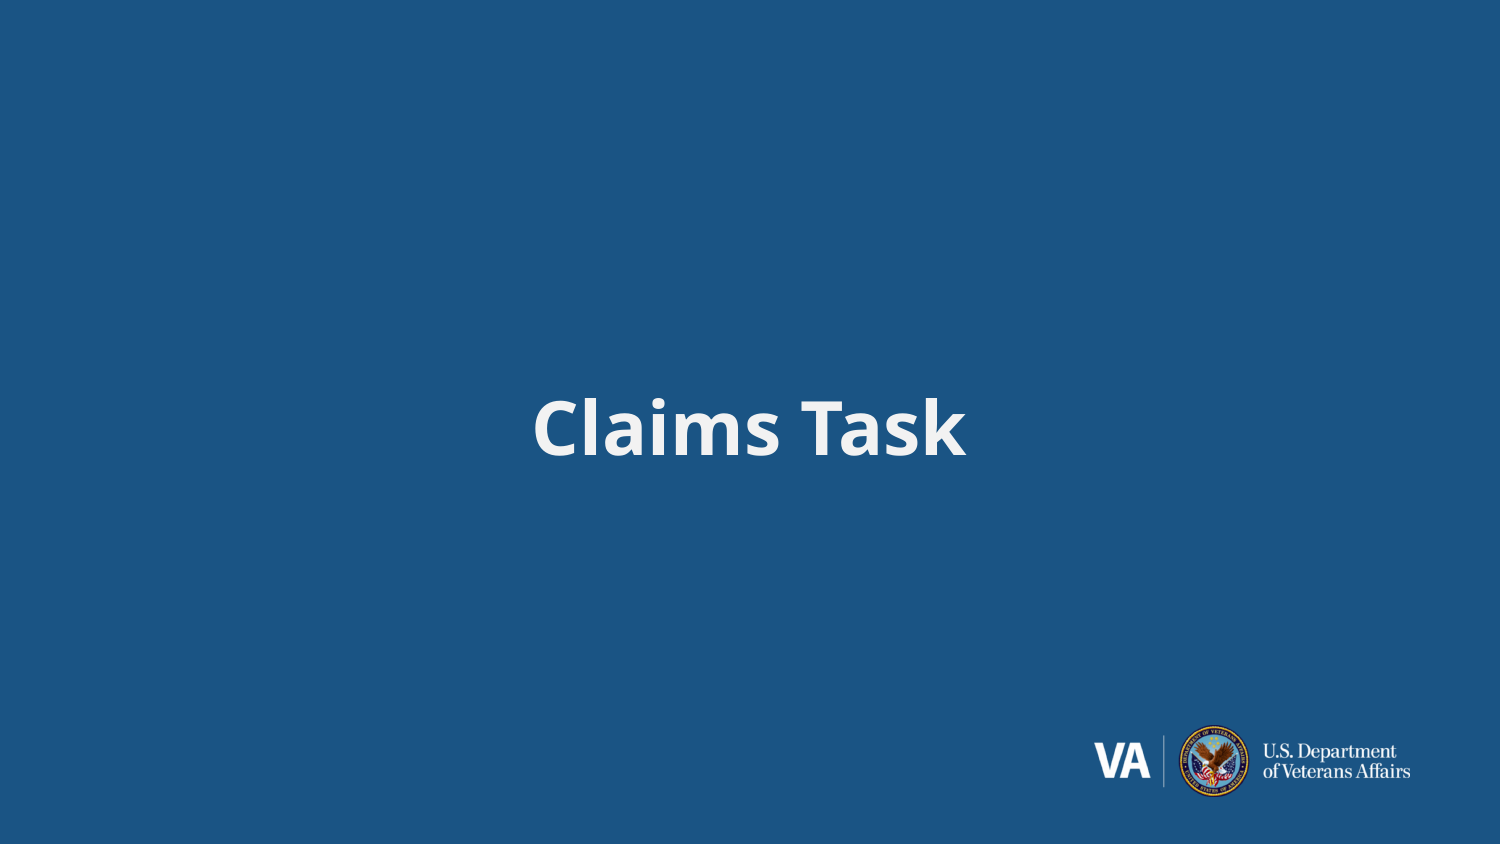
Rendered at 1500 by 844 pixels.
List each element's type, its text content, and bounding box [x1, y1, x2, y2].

picture [1094, 725, 1410, 797]
title Claims Task [187, 367, 1313, 476]
